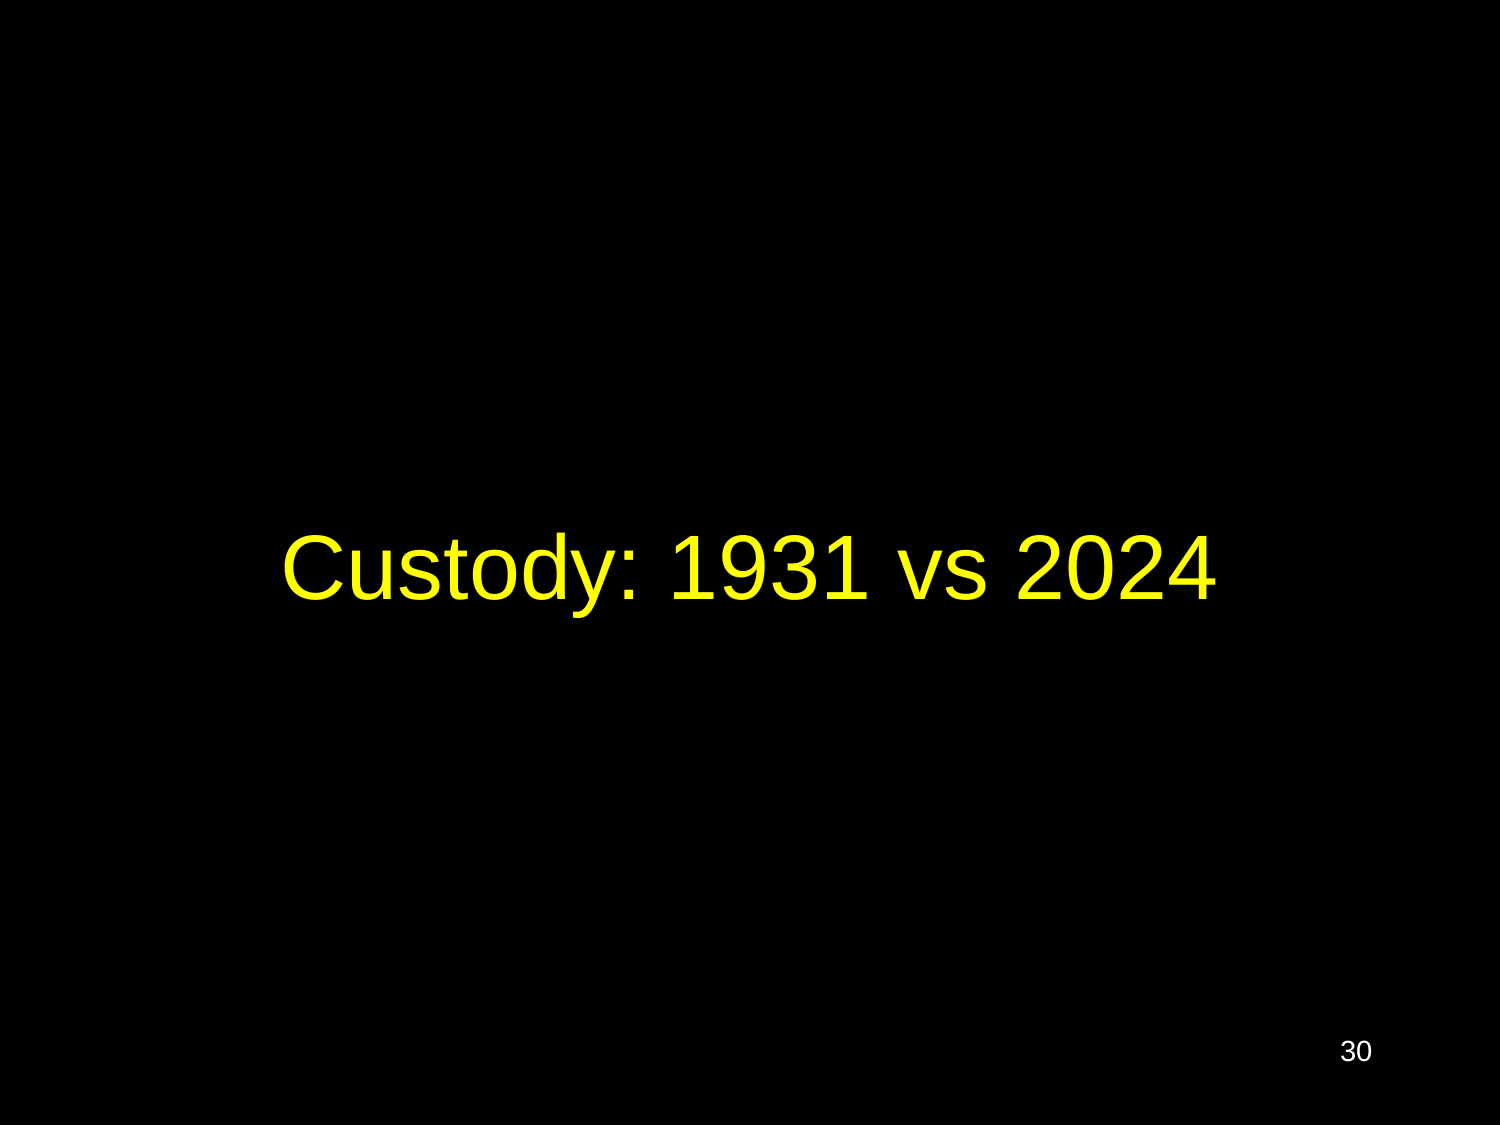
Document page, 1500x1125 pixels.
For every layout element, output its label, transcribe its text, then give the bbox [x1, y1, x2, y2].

title Custody: 1931 vs 2024 [112, 468, 1388, 657]
slide_number 30 [1074, 1024, 1388, 1101]
